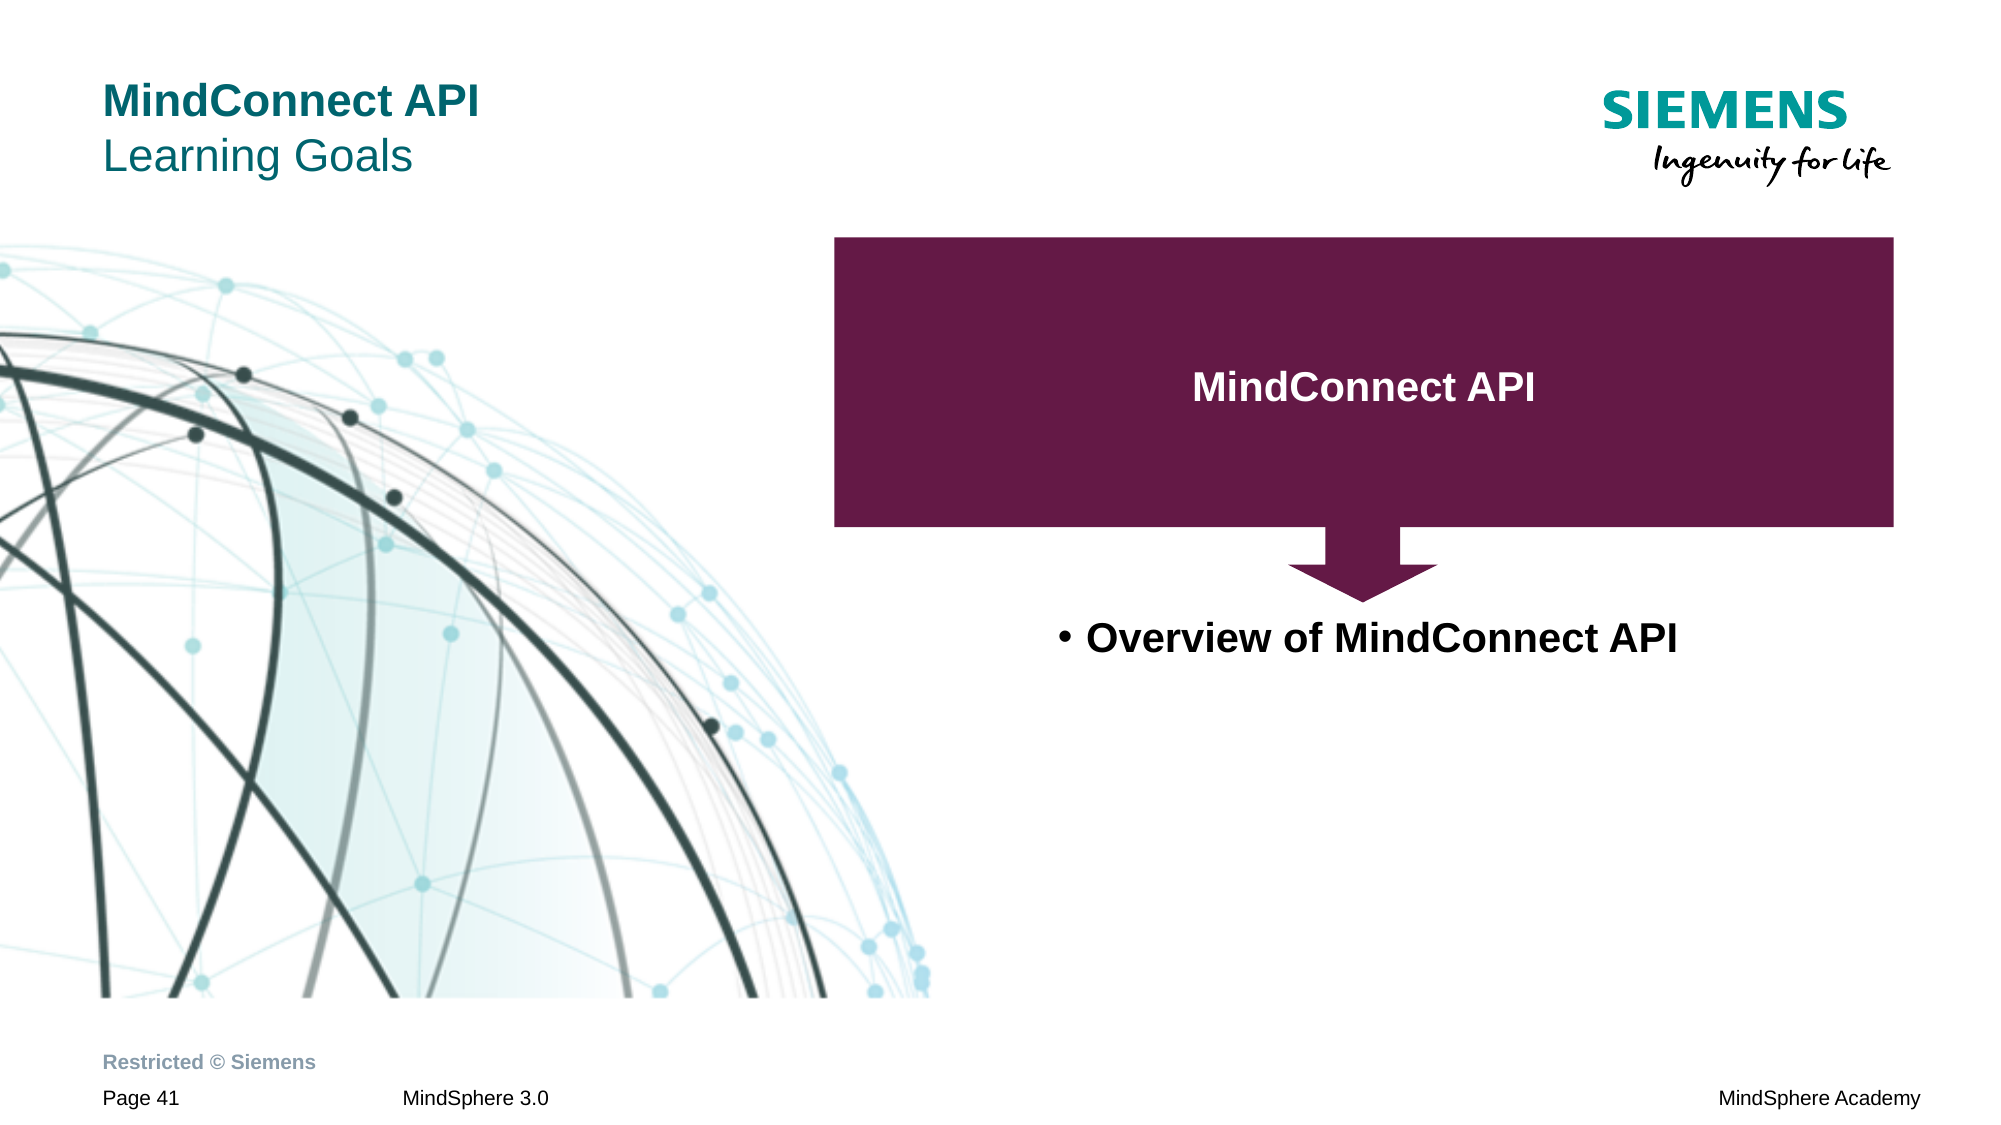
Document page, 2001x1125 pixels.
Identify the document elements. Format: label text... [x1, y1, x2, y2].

text_box Overview of MindConnect API [1057, 605, 1885, 939]
text_box [1288, 527, 1438, 603]
picture [0, 182, 959, 1011]
text_box MindConnect API [962, 237, 1894, 528]
title MindConnect API Learning Goals [0, 0, 2000, 237]
